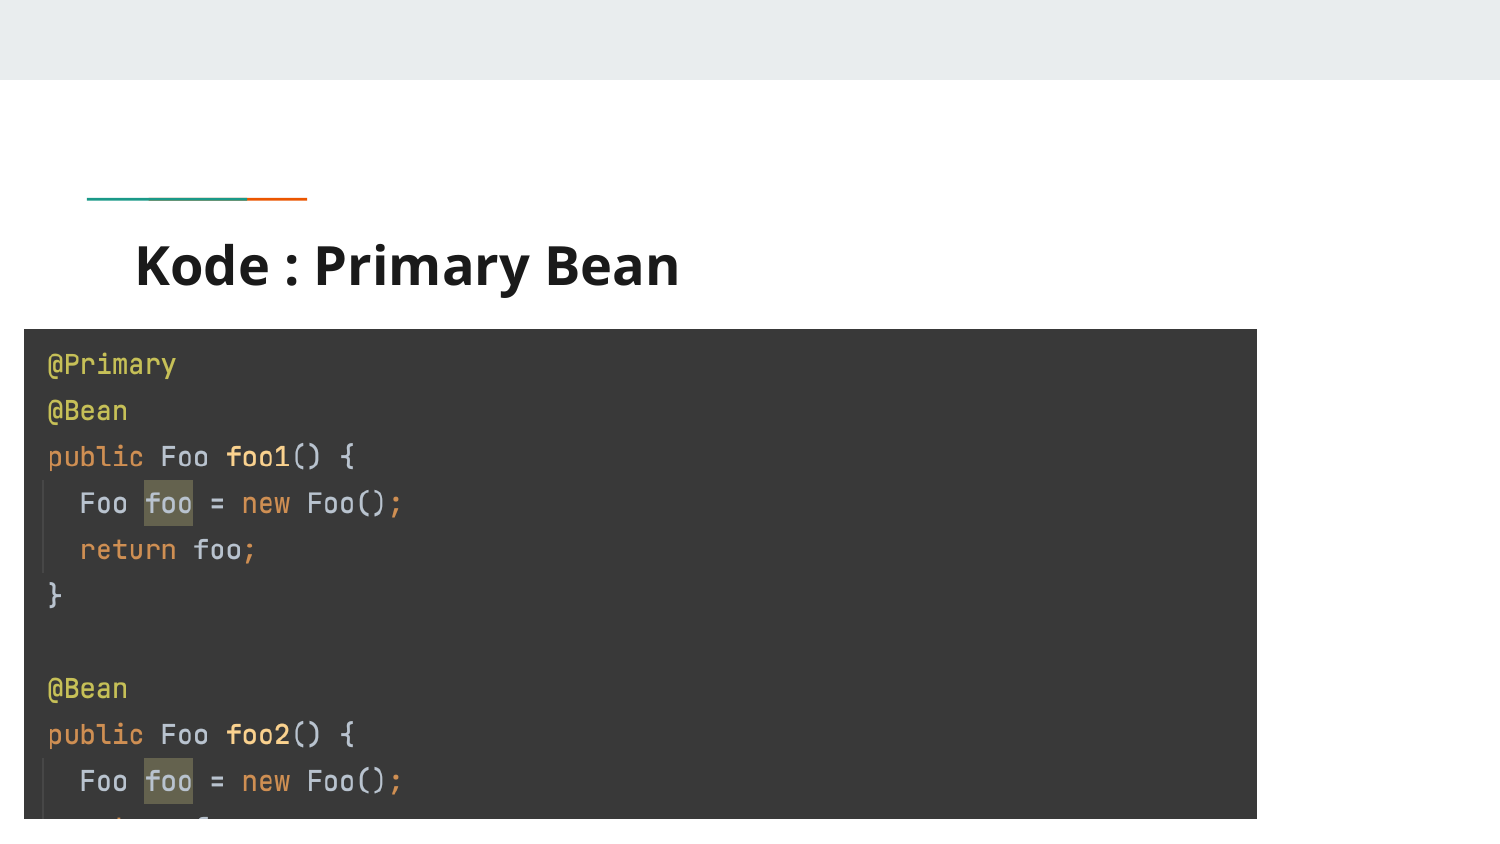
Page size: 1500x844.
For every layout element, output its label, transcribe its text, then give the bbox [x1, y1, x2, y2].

picture [24, 328, 1258, 819]
title Kode : Primary Bean [119, 216, 1381, 305]
